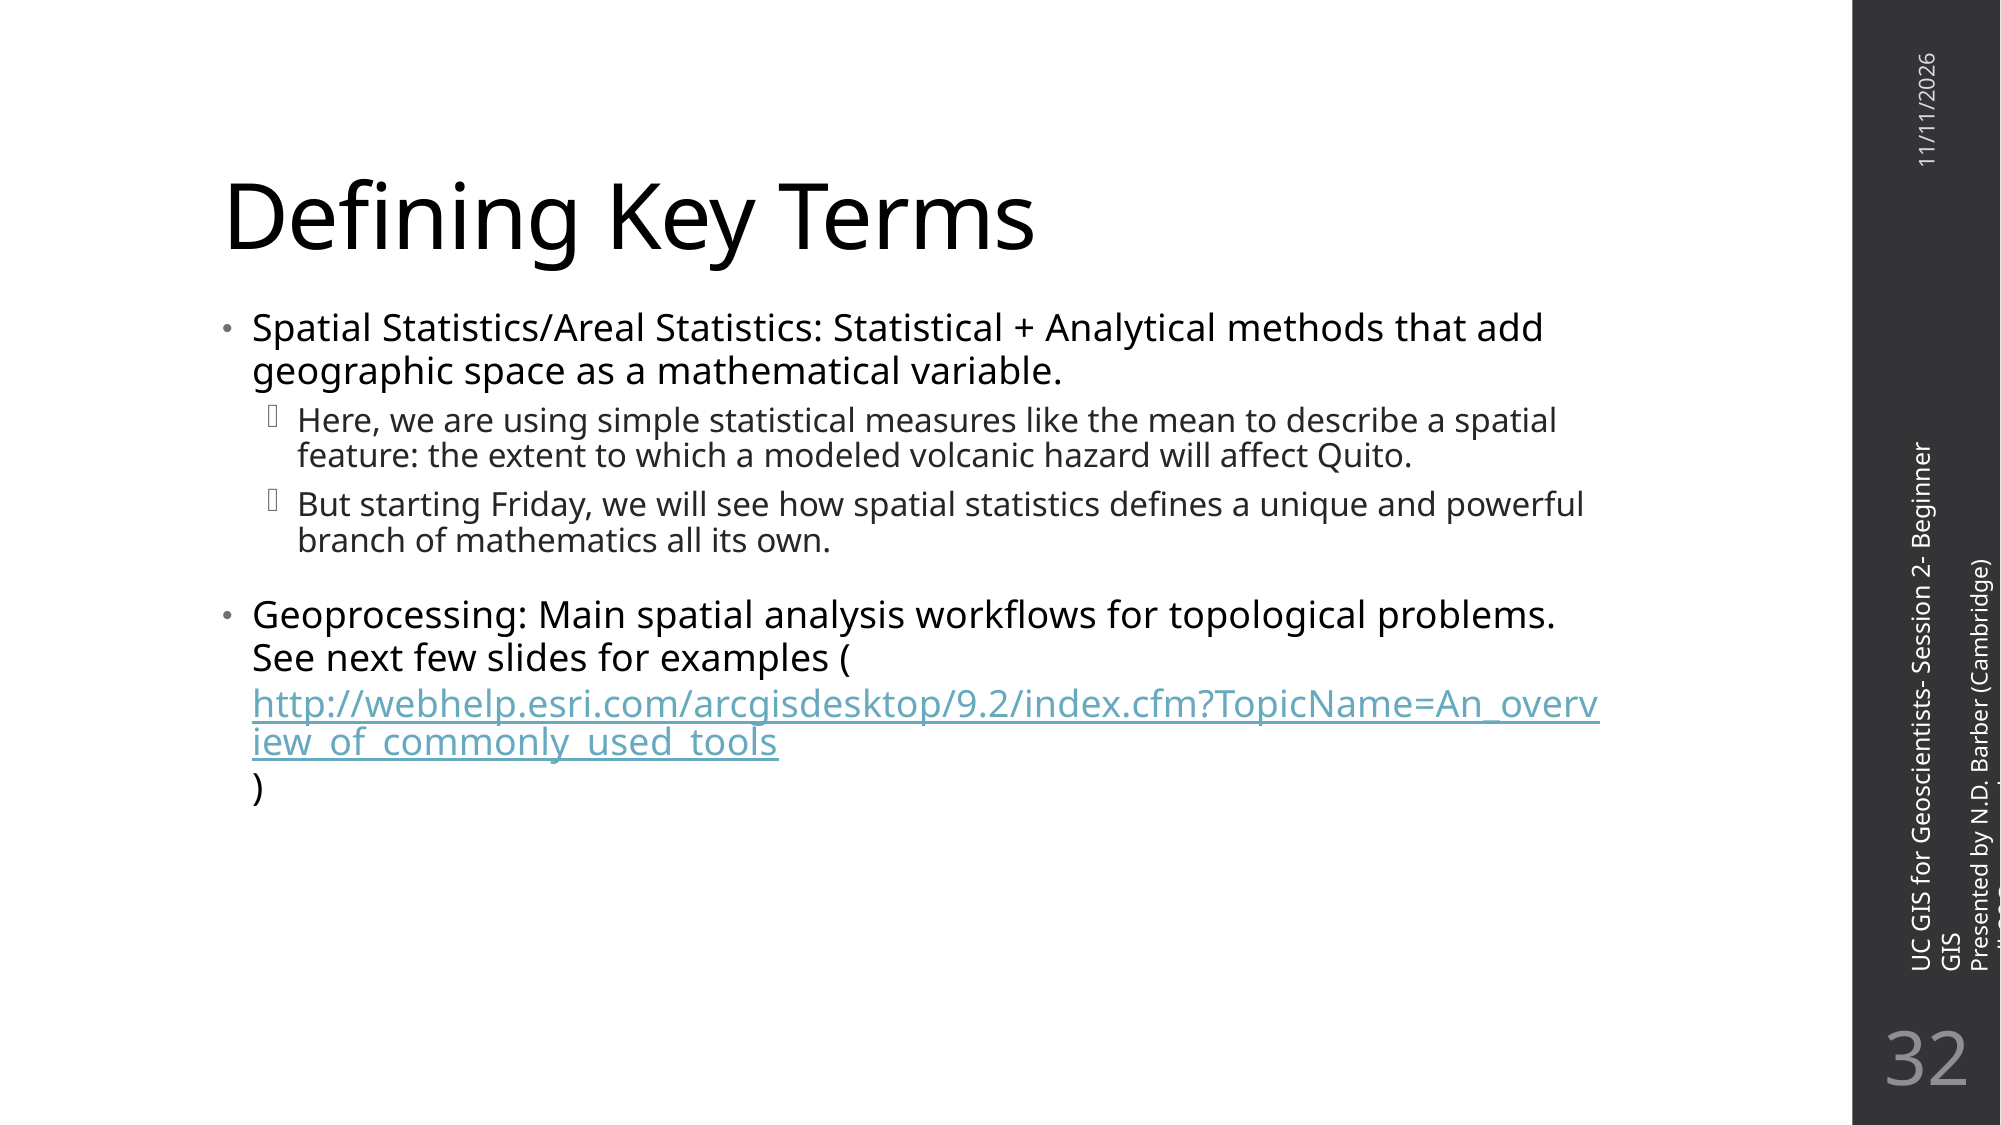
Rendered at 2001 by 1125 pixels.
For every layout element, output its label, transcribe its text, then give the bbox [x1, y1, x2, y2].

footer UC GIS for Geoscientists- Session 2- Beginner GIS Presented by N.D. Barber (Cambridge) ndb38@cam.ac.uk [1897, 400, 1958, 988]
list Spatial Statistics/Areal Statistics: Statistical + Analytical methods that add geographic space as a mathematical variable. Here, we are using simple statistical measures like the mean to describe a spatial feature: the extent to which a modeled volcanic hazard will affect Quito. But starting Friday, we will see how spatial statistics defines a unique and powerful branch of mathematics all its own. Geoprocessing: Main spatial analysis workflows for topological problems. See next few slides for examples (http://webhelp.esri.com/arcgisdesktop/9.2/index.cfm?TopicName=An_overview_of_commonly_used_tools) [206, 299, 1617, 1014]
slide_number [1897, 37, 1958, 351]
title Defining Key Terms [206, 60, 1797, 278]
slide_number 31 [1852, 1012, 2000, 1110]
